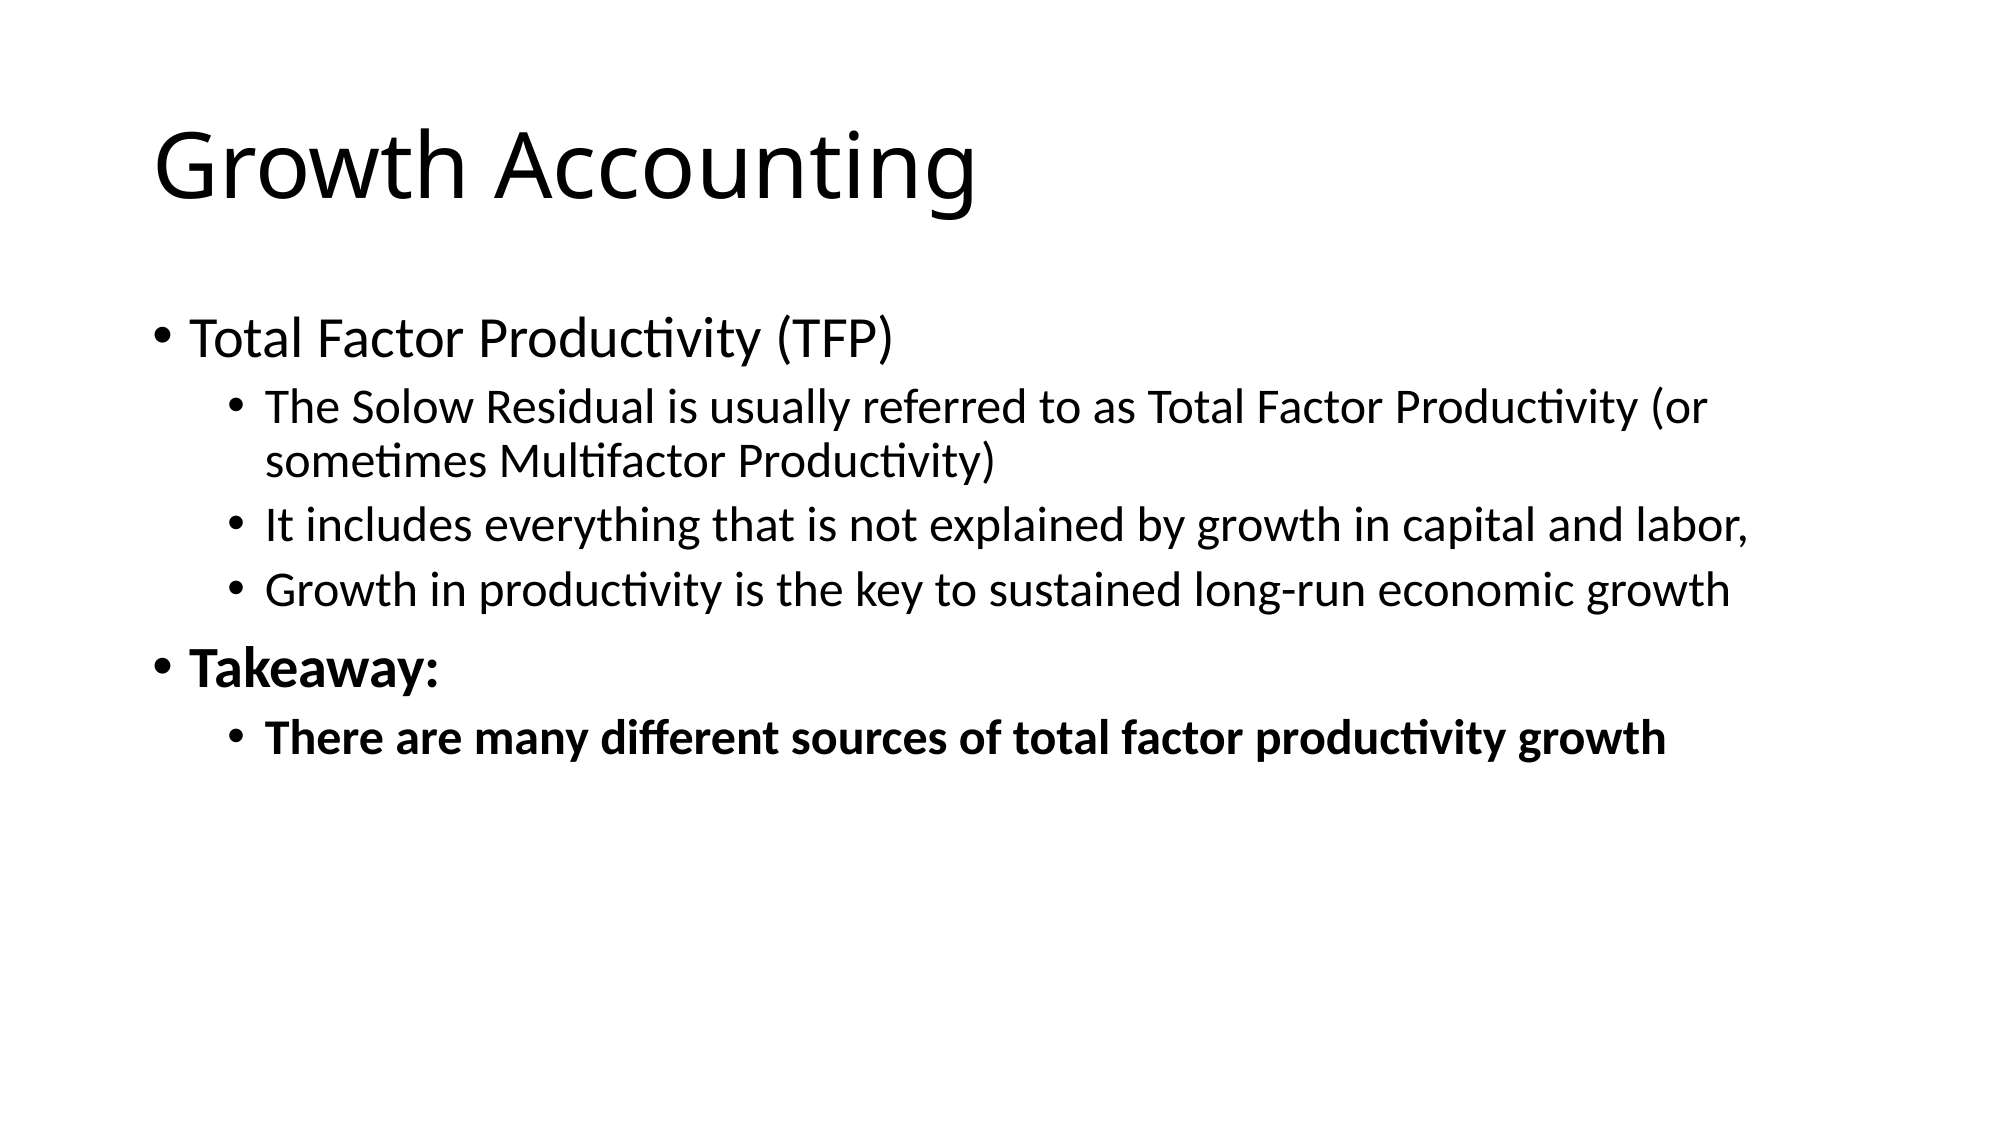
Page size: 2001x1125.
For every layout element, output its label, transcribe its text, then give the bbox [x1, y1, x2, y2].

title Growth Accounting [137, 59, 1863, 278]
list Total Factor Productivity (TFP) The Solow Residual is usually referred to as Total Factor Productivity (or sometimes Multifactor Productivity) It includes everything that is not explained by growth in capital and labor, Growth in productivity is the key to sustained long-run economic growth Takeaway: There are many different sources of total factor productivity growth [137, 299, 1863, 1080]
